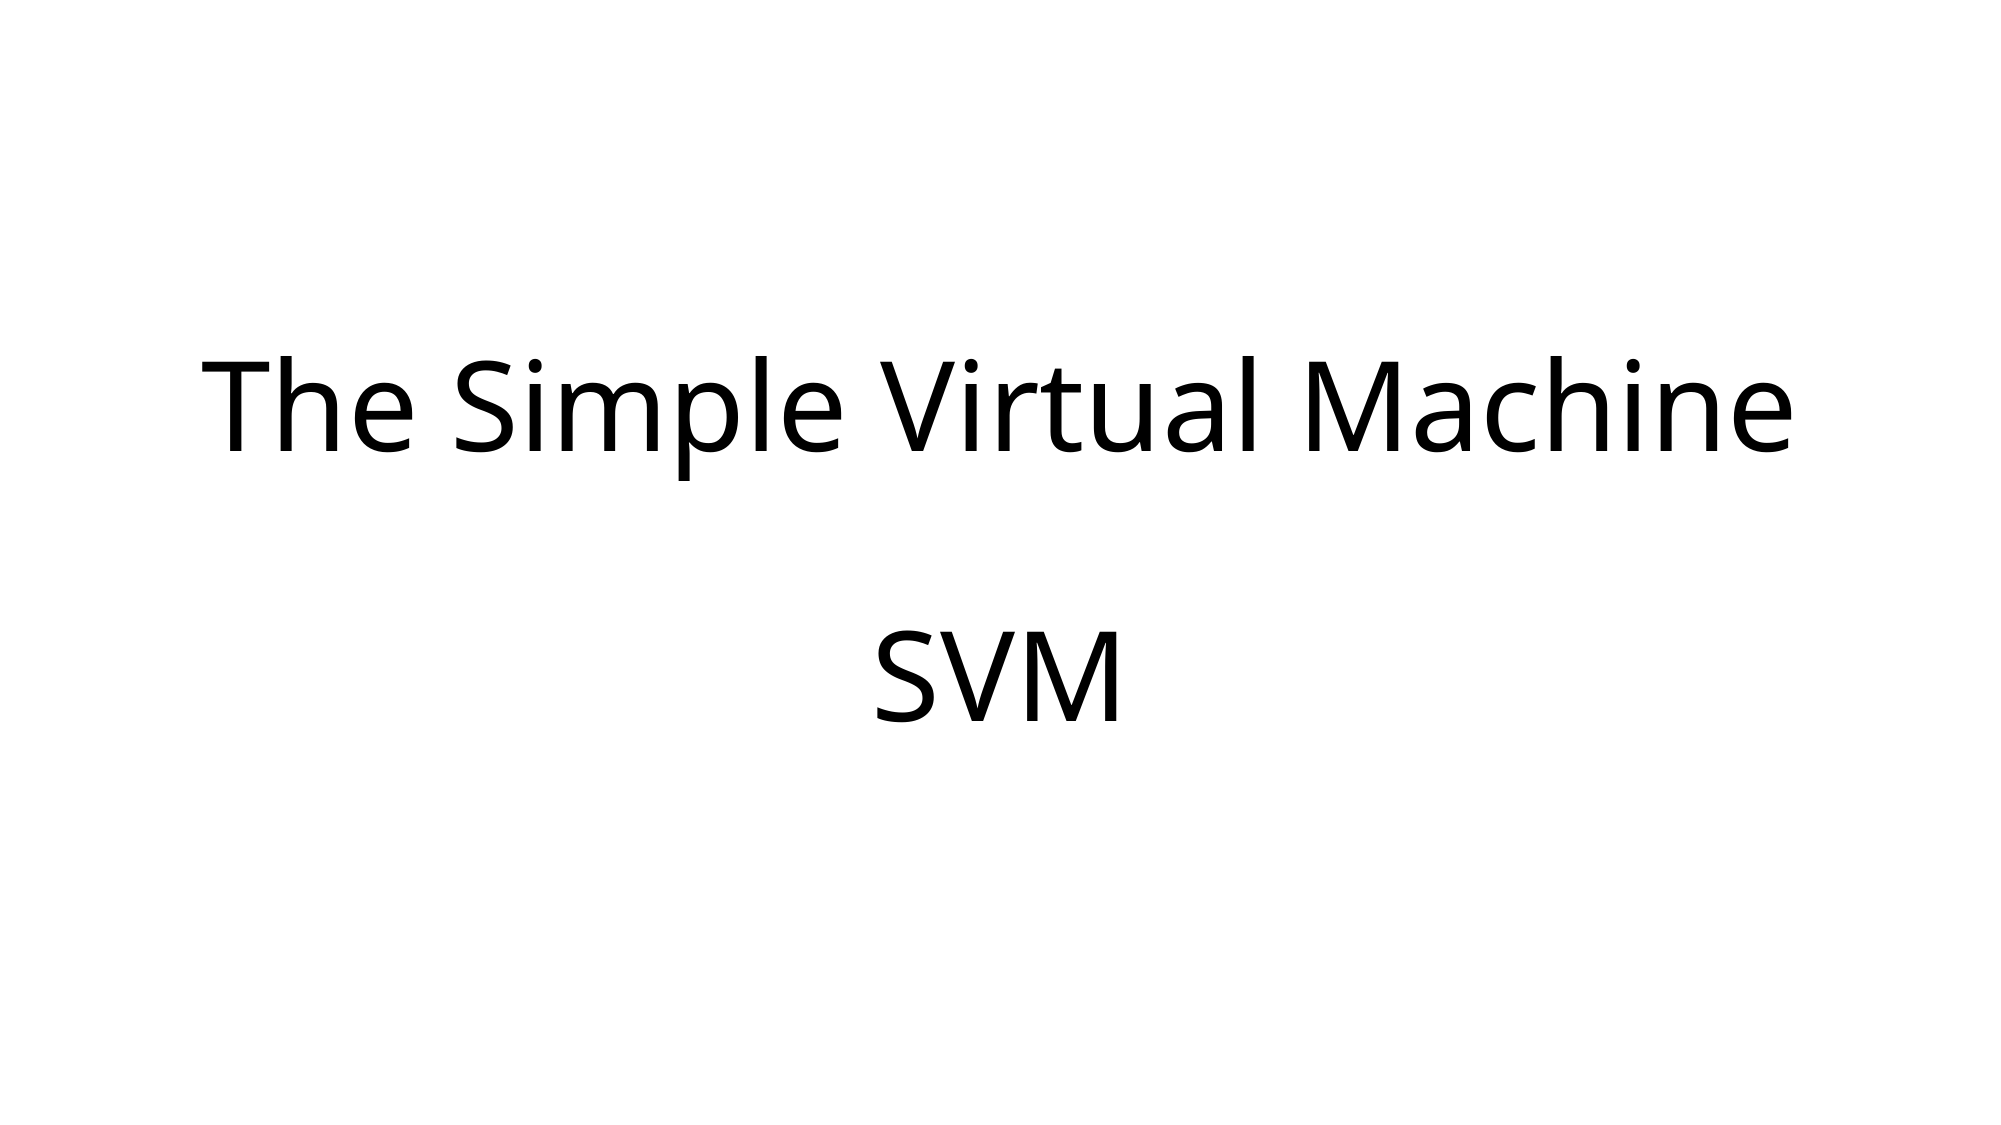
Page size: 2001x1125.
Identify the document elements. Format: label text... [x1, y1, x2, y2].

title The Simple Virtual Machine SVM [113, 276, 1887, 817]
